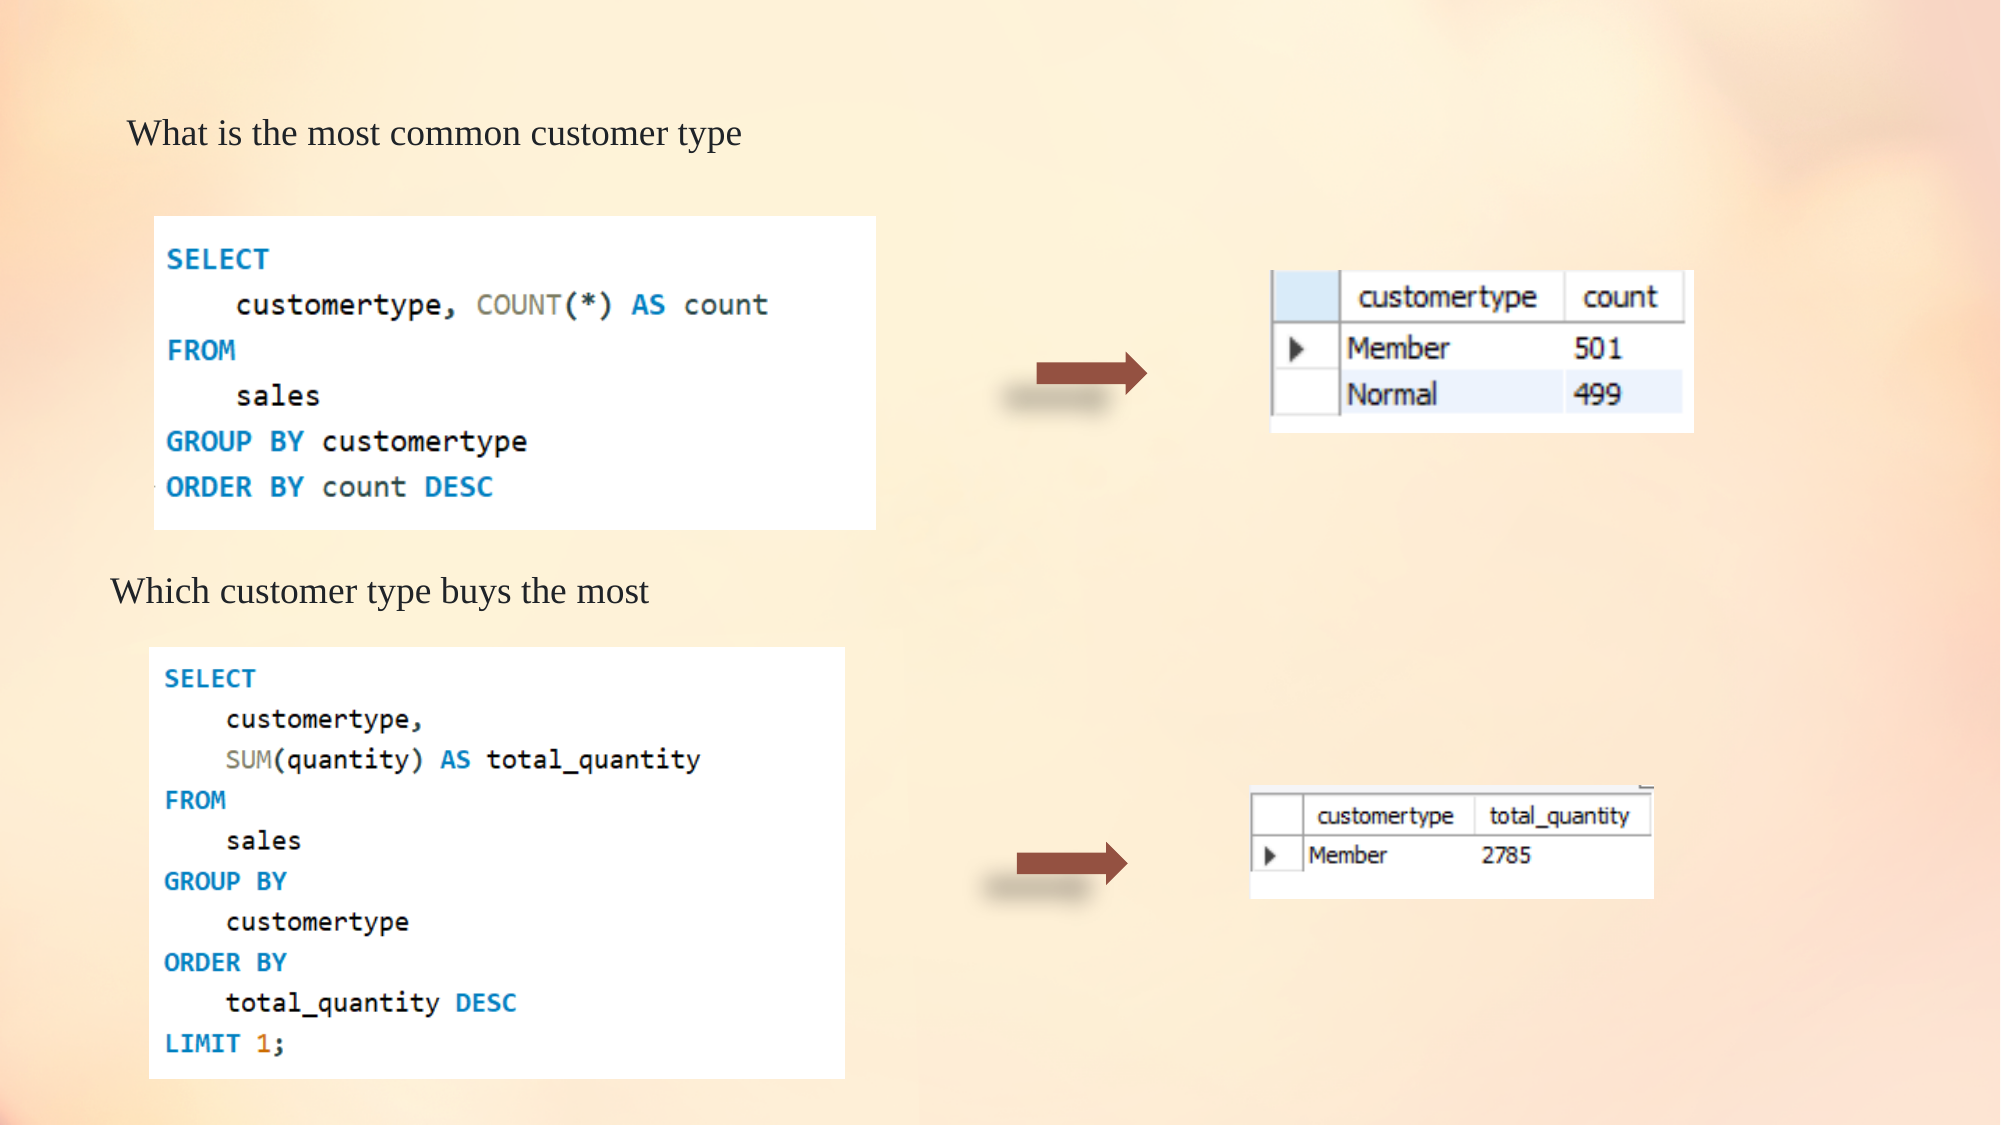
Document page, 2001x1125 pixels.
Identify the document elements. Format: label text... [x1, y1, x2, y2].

text_box Which customer type buys the most [95, 558, 666, 619]
text_box [1034, 347, 1150, 399]
picture [0, 0, 2001, 1125]
text_box [1015, 837, 1130, 889]
text_box What is the most common customer type [111, 101, 759, 161]
